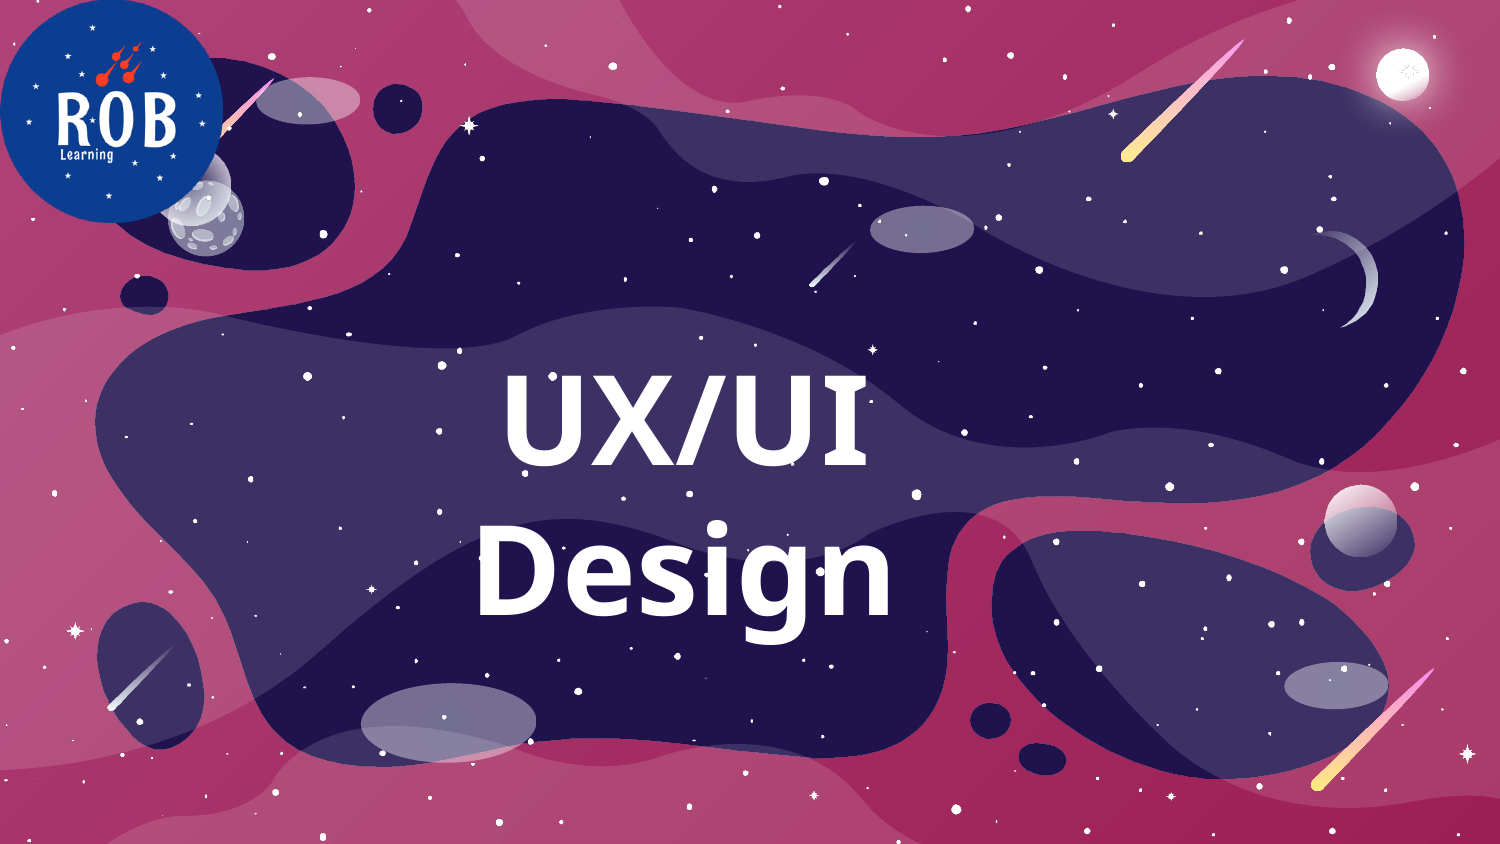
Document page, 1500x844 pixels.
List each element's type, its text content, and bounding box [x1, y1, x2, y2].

picture [0, 0, 1477, 844]
text_box UX/UI Design [290, 325, 1078, 480]
